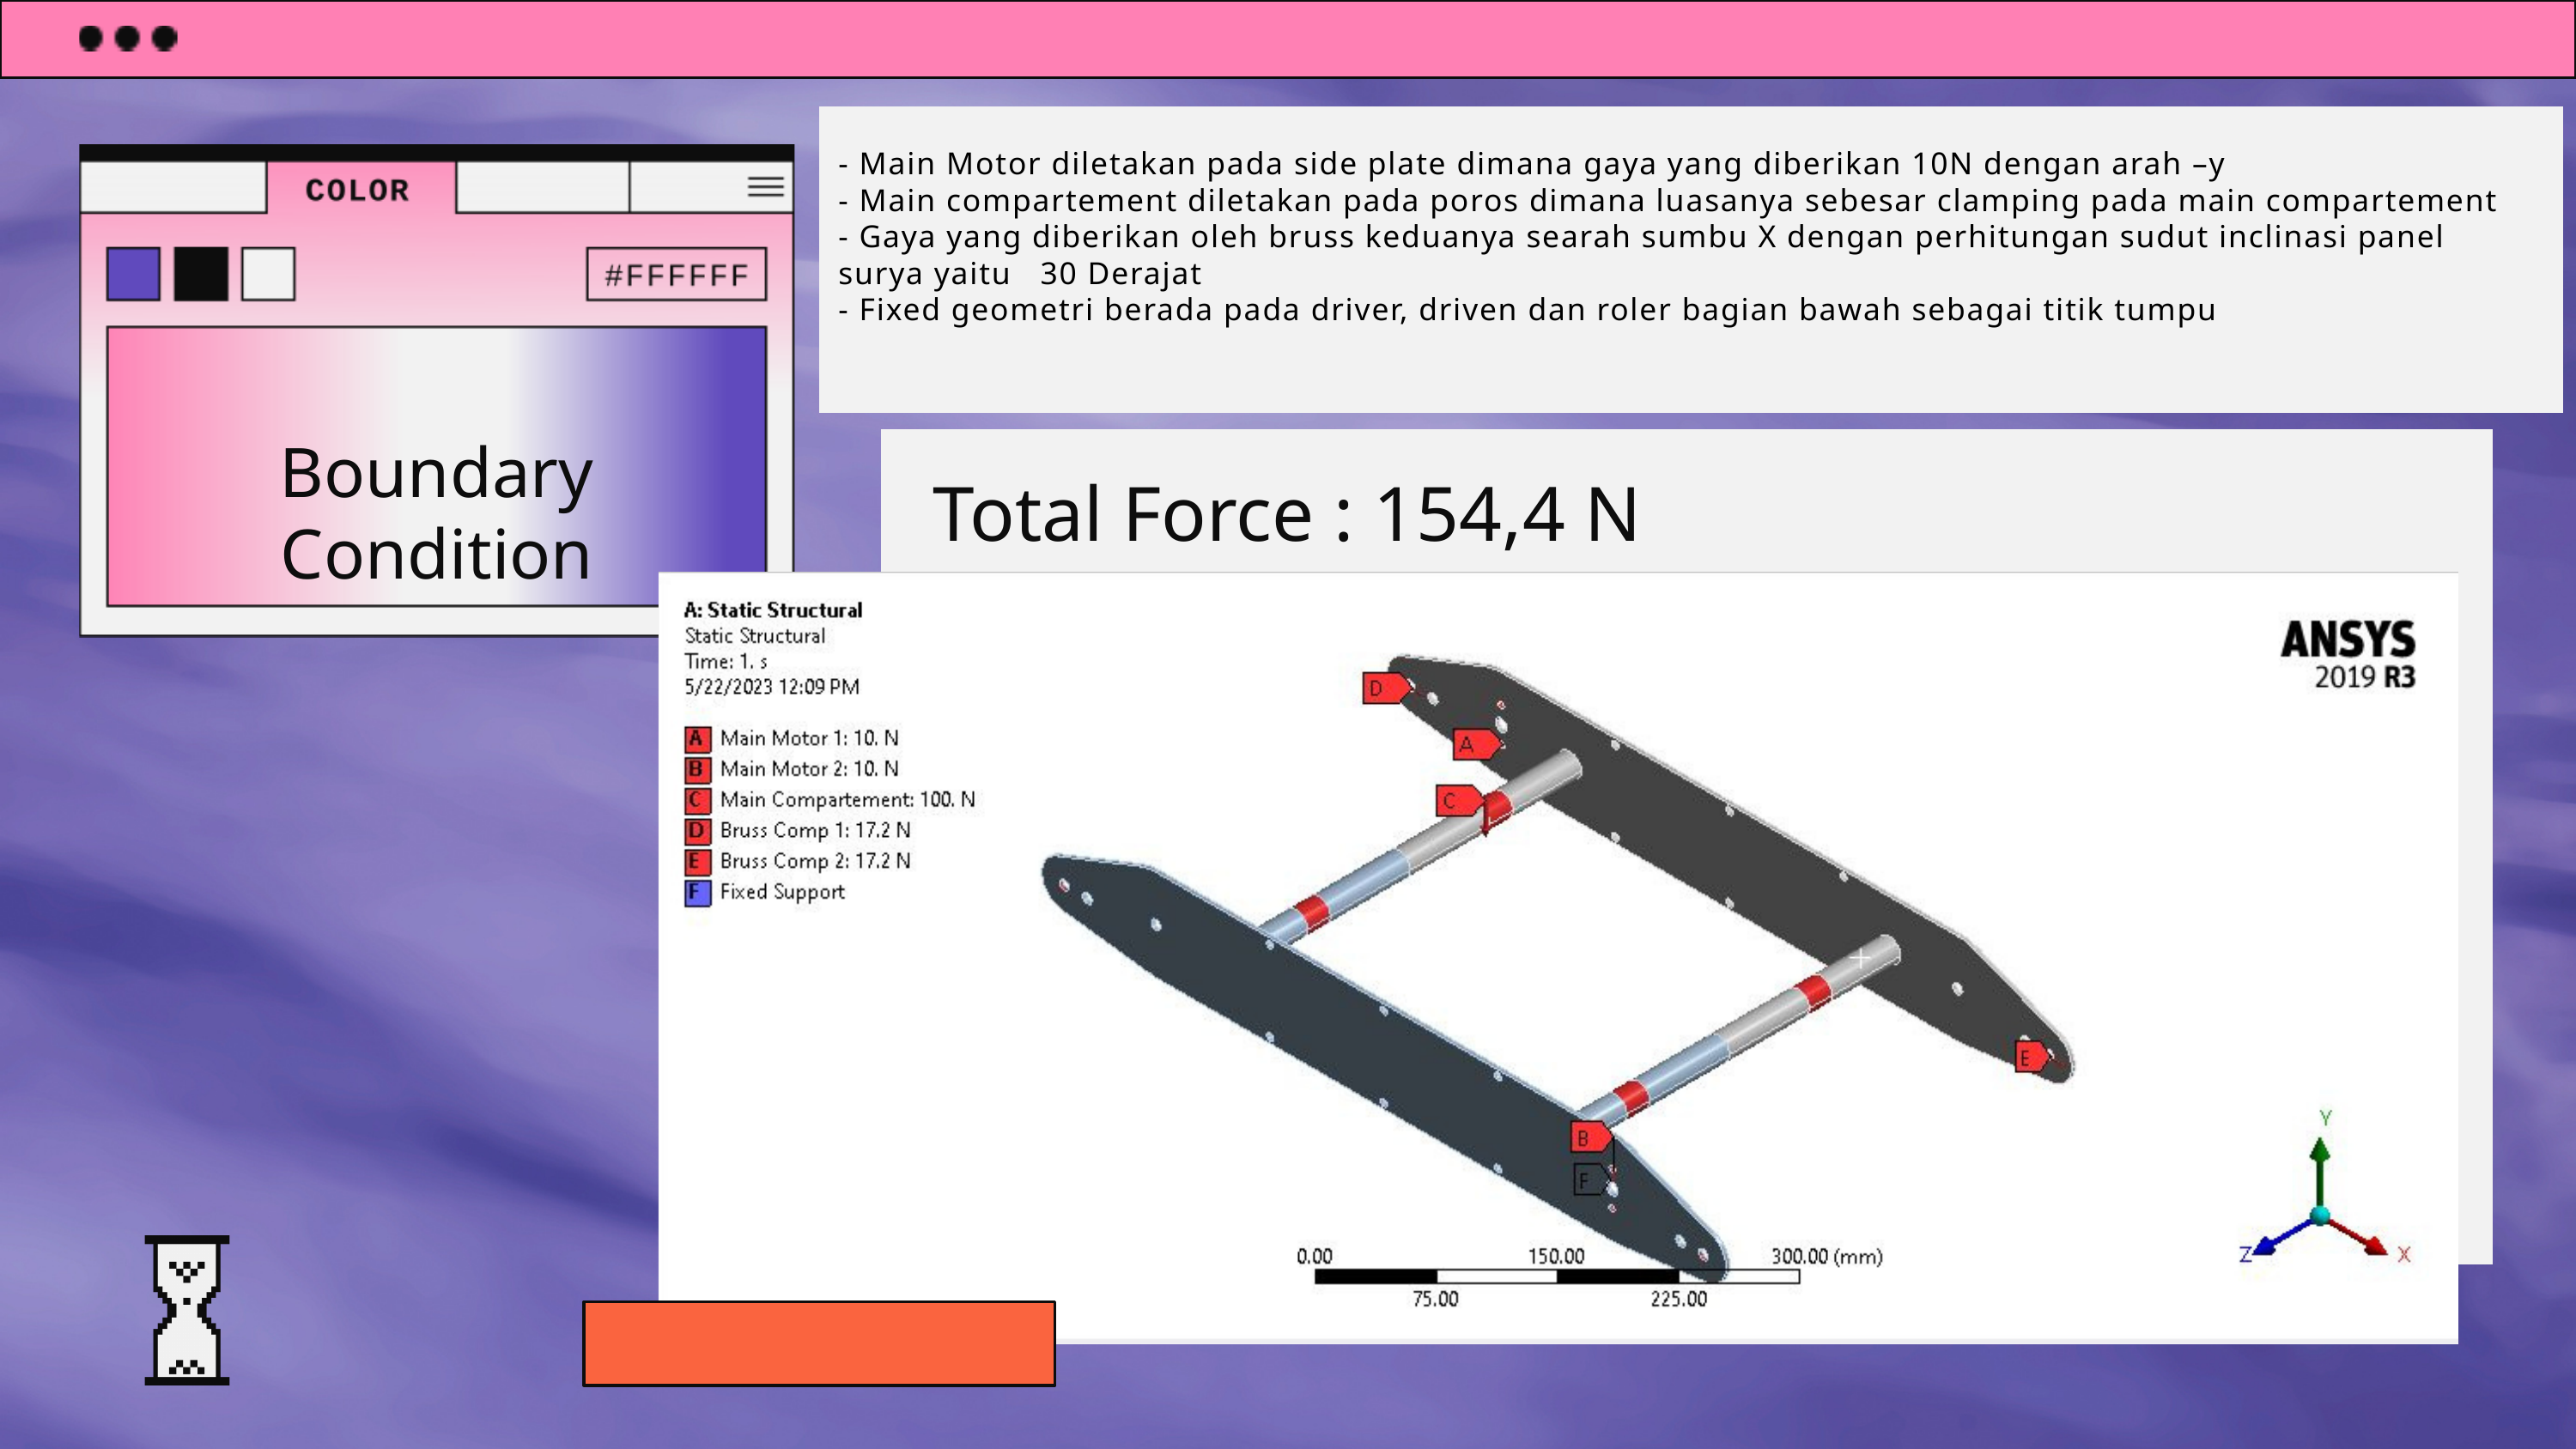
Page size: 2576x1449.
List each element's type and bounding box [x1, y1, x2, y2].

text_box [583, 1301, 1055, 1386]
picture [0, 78, 2576, 1449]
text_box [819, 106, 2564, 414]
text_box [0, 0, 2576, 78]
text_box [880, 428, 2493, 1265]
